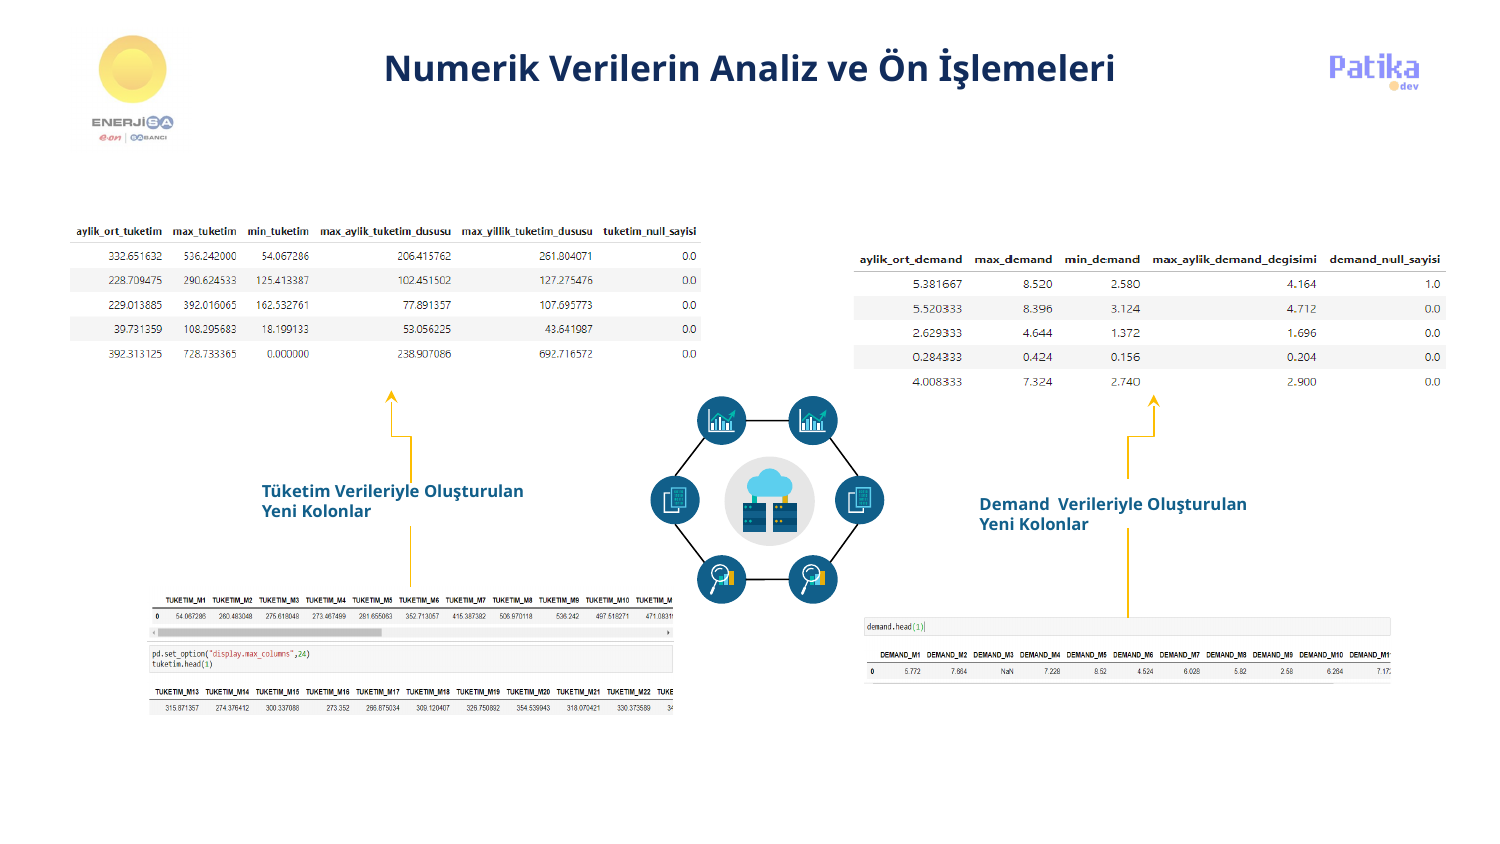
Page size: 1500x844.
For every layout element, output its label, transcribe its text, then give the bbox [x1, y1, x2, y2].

picture [70, 216, 711, 385]
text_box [709, 563, 734, 595]
text_box [788, 555, 824, 597]
picture [147, 586, 674, 715]
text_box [800, 563, 826, 595]
picture [864, 617, 1392, 684]
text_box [708, 408, 736, 433]
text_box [354, 426, 448, 447]
picture [1319, 36, 1432, 97]
title Tüketim Verileriyle Oluşturulan Yeni Kolonlar [246, 476, 575, 526]
text_box [835, 484, 850, 521]
text_box [684, 484, 700, 521]
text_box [663, 486, 687, 514]
text_box [697, 570, 706, 599]
picture [70, 27, 192, 153]
text_box [747, 540, 793, 546]
title Numerik Verilerin Analiz ve Ön İşlemeleri [0, 21, 1500, 114]
text_box [709, 555, 747, 596]
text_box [829, 523, 859, 563]
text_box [674, 523, 705, 563]
text_box [828, 571, 838, 599]
picture [853, 246, 1454, 395]
text_box [697, 396, 747, 445]
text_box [1098, 423, 1184, 450]
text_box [799, 408, 827, 433]
text_box [858, 475, 885, 525]
text_box [650, 476, 675, 525]
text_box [788, 396, 838, 446]
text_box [674, 437, 705, 476]
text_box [742, 468, 798, 532]
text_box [829, 437, 859, 477]
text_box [848, 486, 872, 513]
text_box [724, 456, 815, 534]
title Demand Verileriyle Oluşturulan Yeni Kolonlar [964, 478, 1292, 528]
